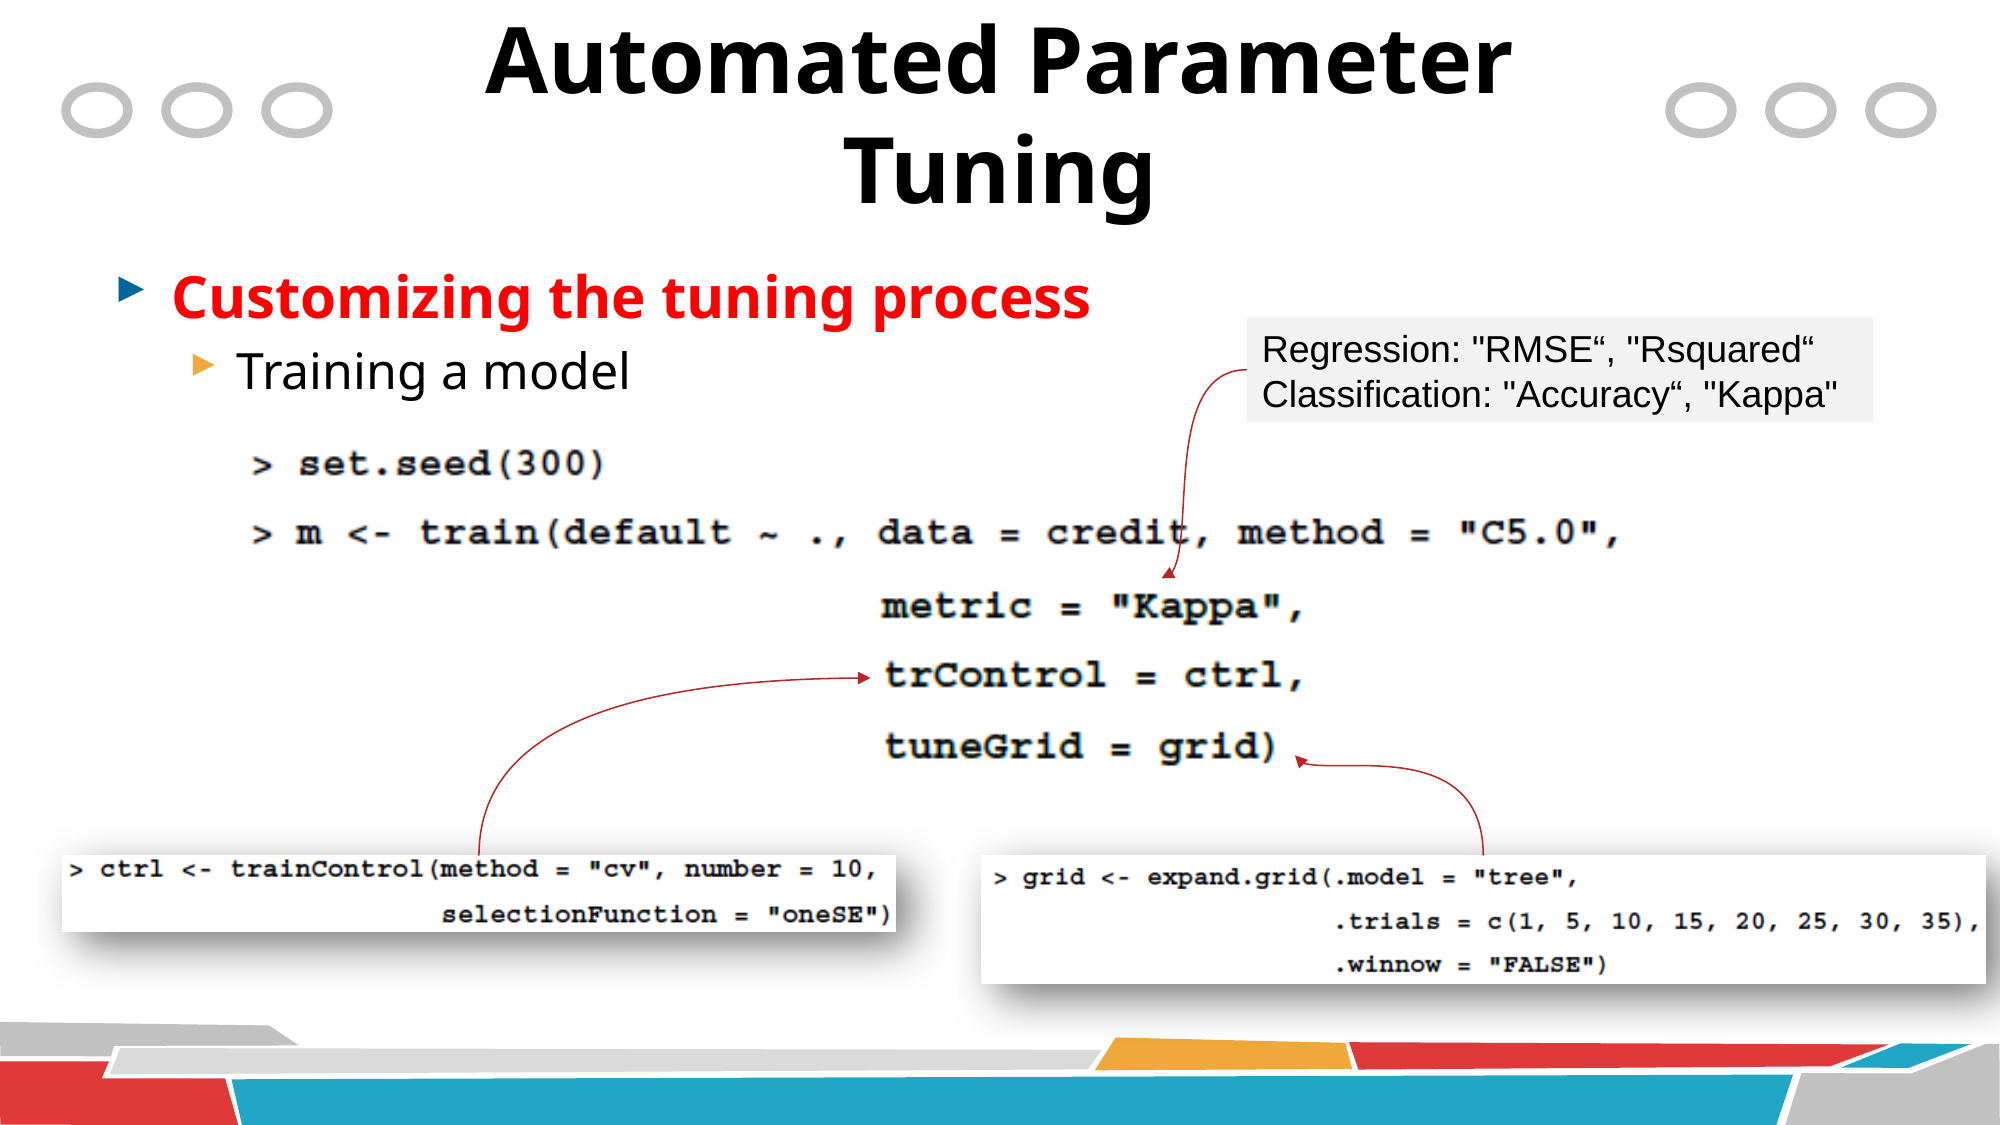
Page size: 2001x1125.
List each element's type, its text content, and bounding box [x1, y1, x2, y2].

picture [61, 855, 585, 932]
picture [870, 578, 1315, 778]
text_box Regression: "RMSE“, "Rsquared“ Classification: "Accuracy“, "Kappa" [1247, 317, 1873, 423]
list Customizing the tuning process Training a model [99, 252, 1900, 840]
picture [980, 855, 1986, 984]
list Customizing the tuning process Training a model [99, 679, 1338, 1008]
picture [246, 438, 1161, 557]
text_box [585, 570, 764, 963]
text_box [1338, 710, 1440, 900]
picture [764, 855, 897, 932]
title Automated Parameter Tuning [350, 18, 1650, 206]
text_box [1161, 370, 1248, 579]
picture [1248, 438, 1630, 557]
